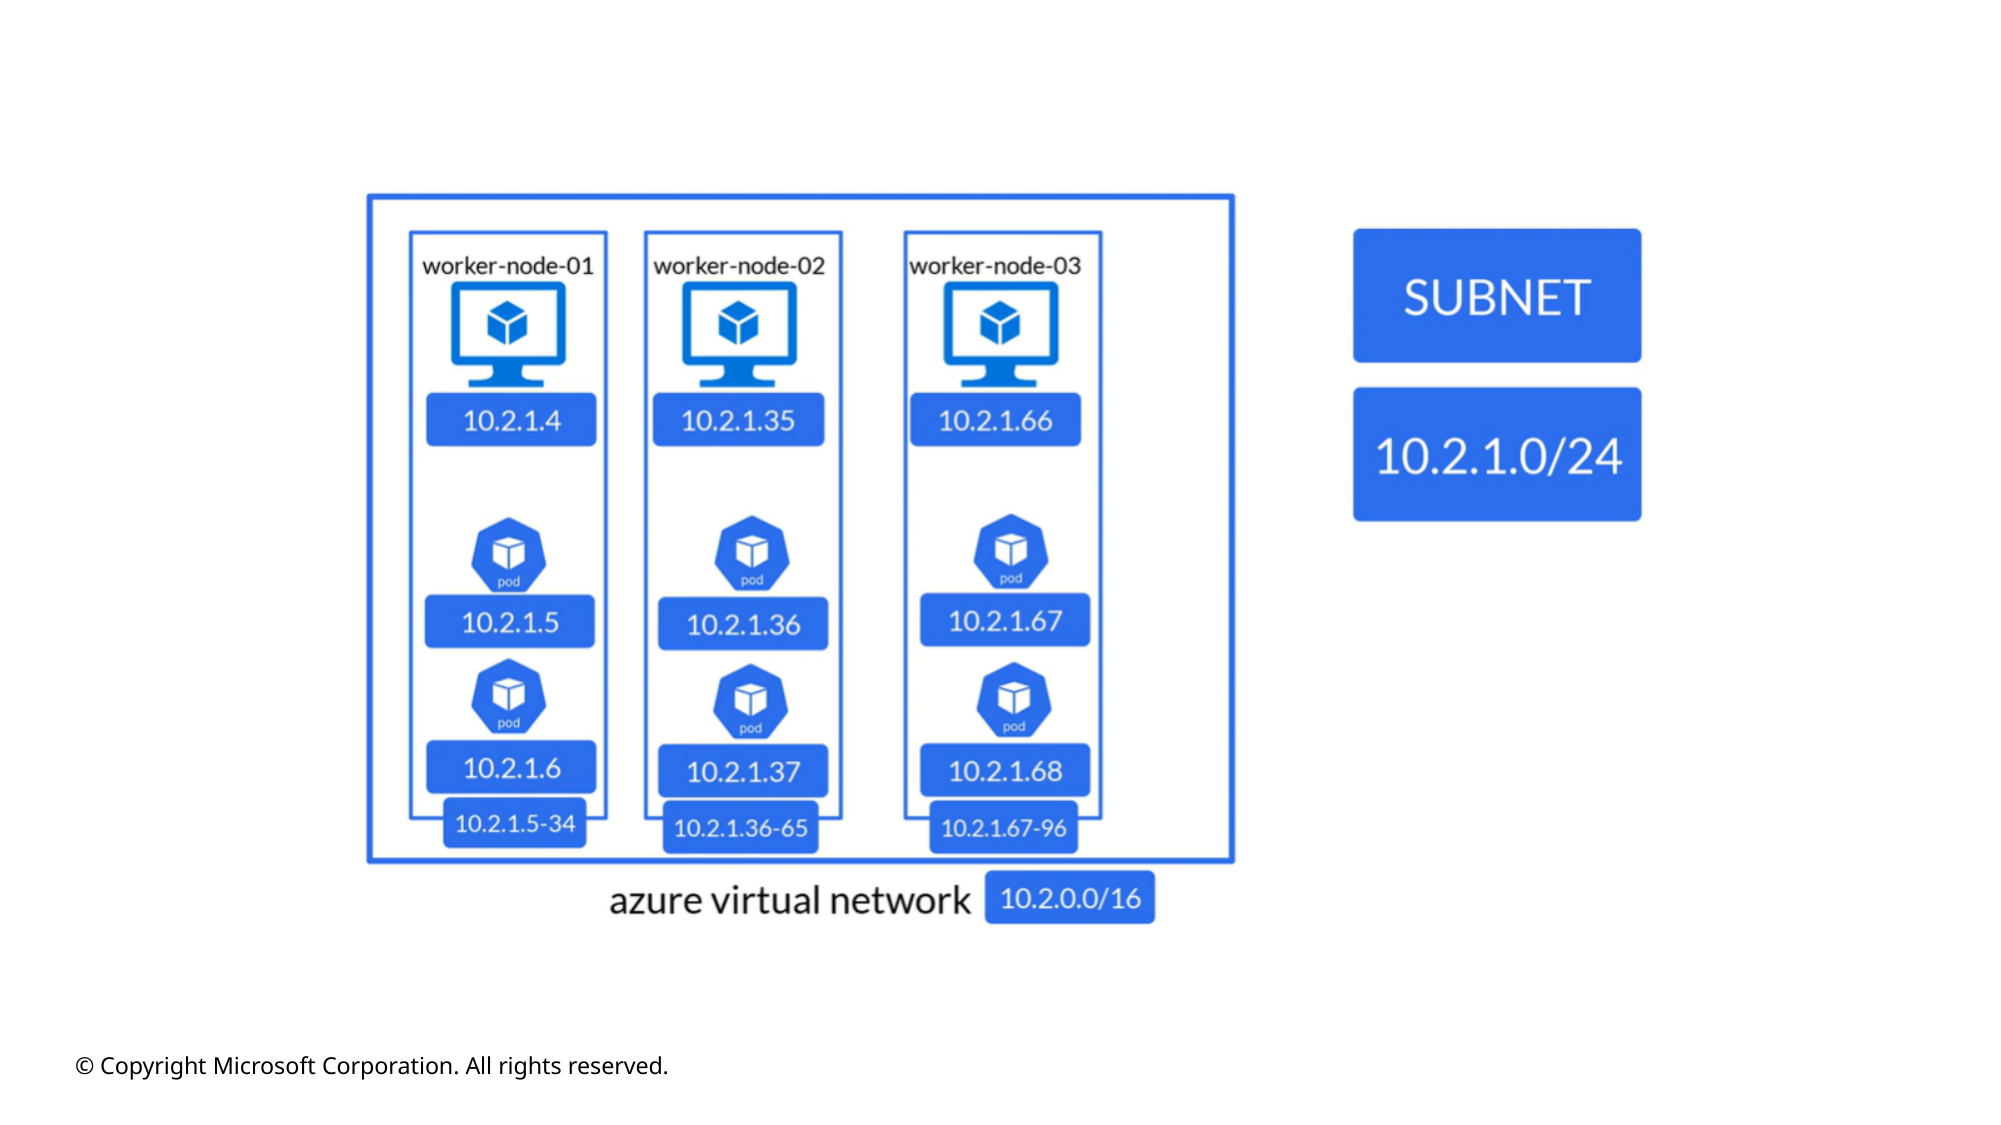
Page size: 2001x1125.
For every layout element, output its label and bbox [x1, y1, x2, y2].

picture [338, 169, 1662, 956]
